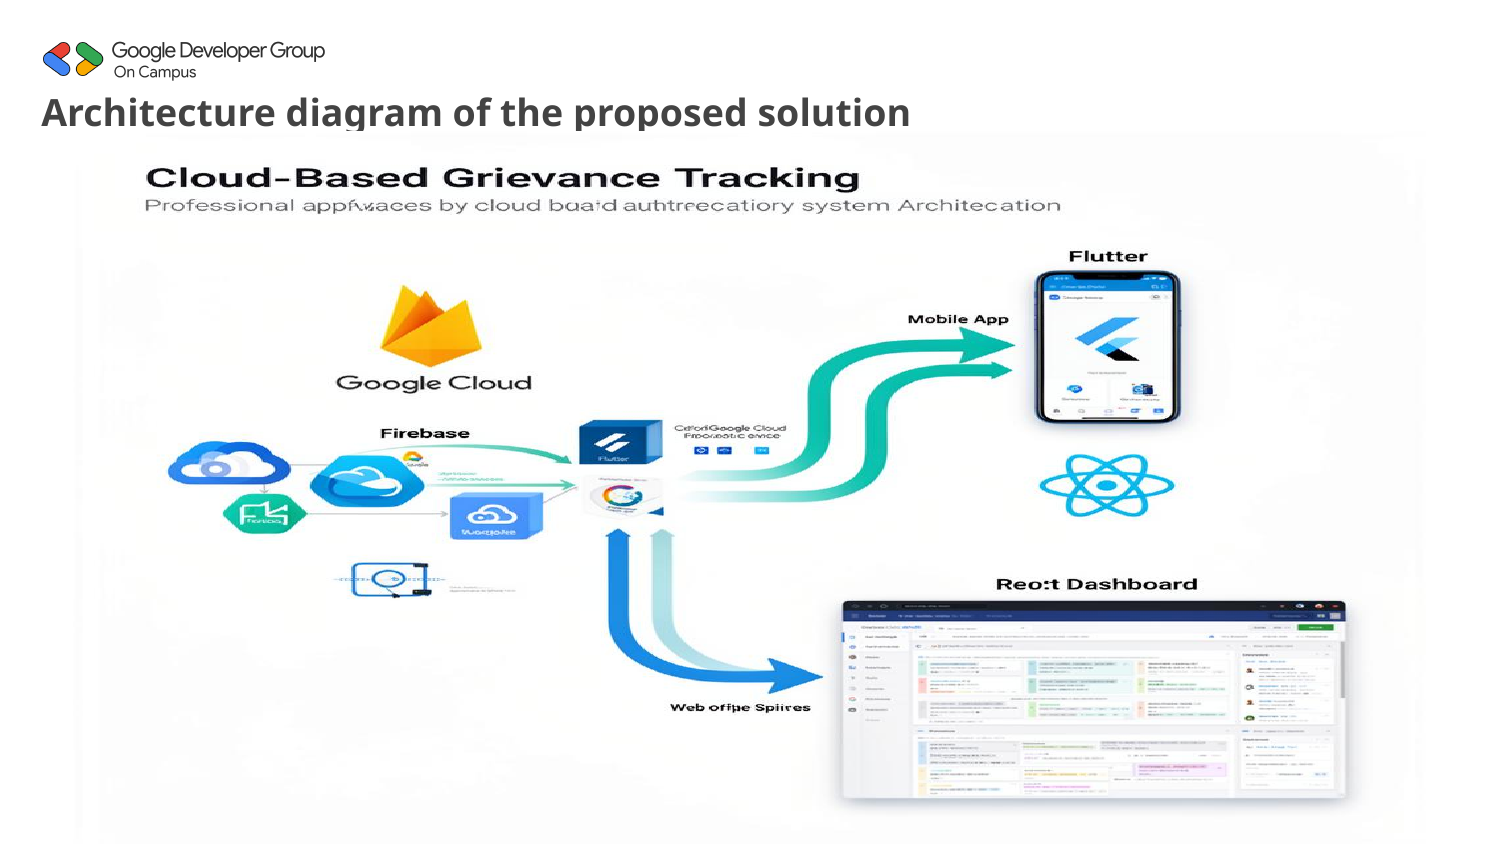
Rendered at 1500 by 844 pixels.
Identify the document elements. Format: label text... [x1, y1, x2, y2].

picture [73, 131, 1427, 844]
text_box Architecture diagram of the proposed solution [26, 73, 1474, 172]
picture [25, 28, 327, 83]
